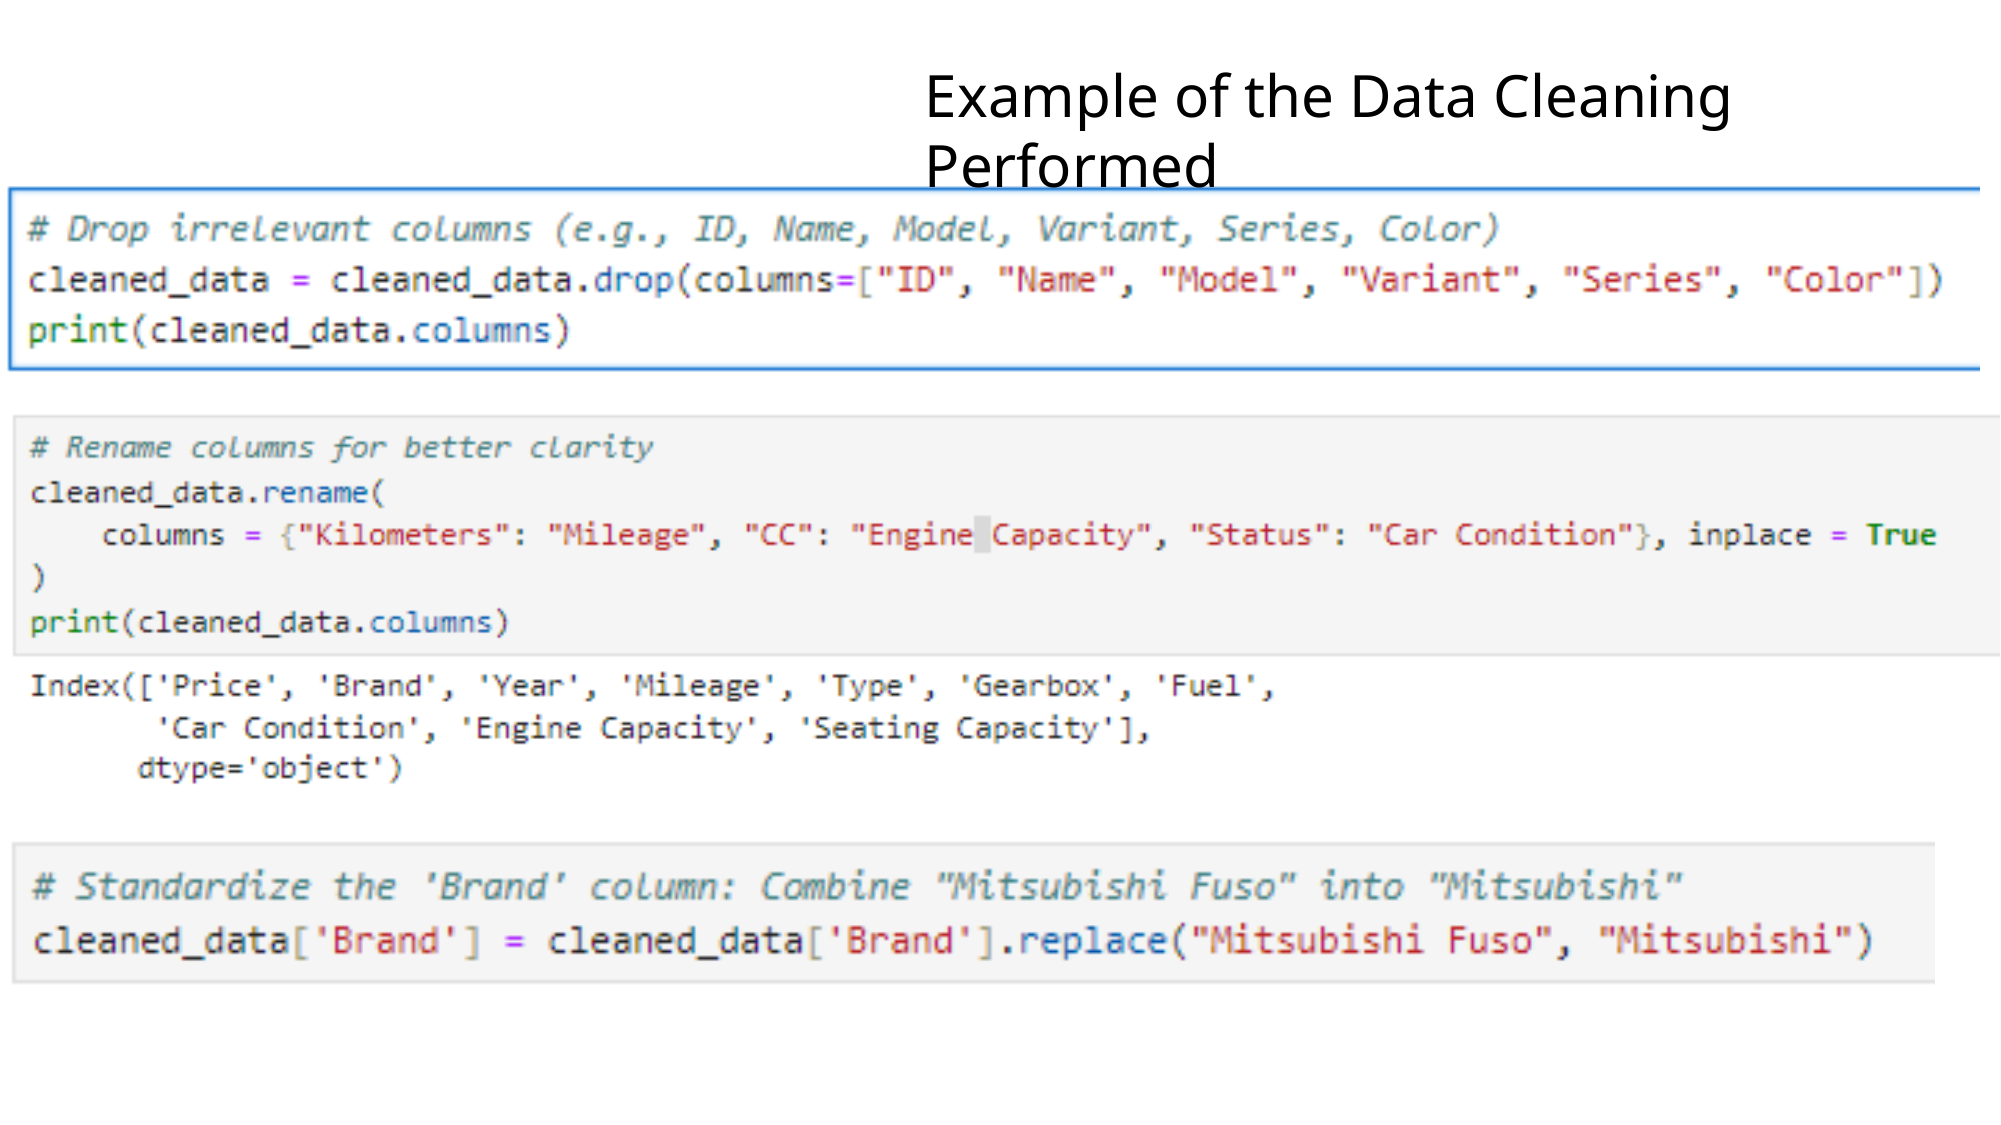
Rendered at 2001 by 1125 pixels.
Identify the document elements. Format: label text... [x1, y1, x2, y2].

picture [0, 830, 1935, 988]
picture [0, 407, 2000, 801]
text_box Example of the Data Cleaning Performed [910, 51, 2000, 207]
picture [0, 163, 1981, 378]
